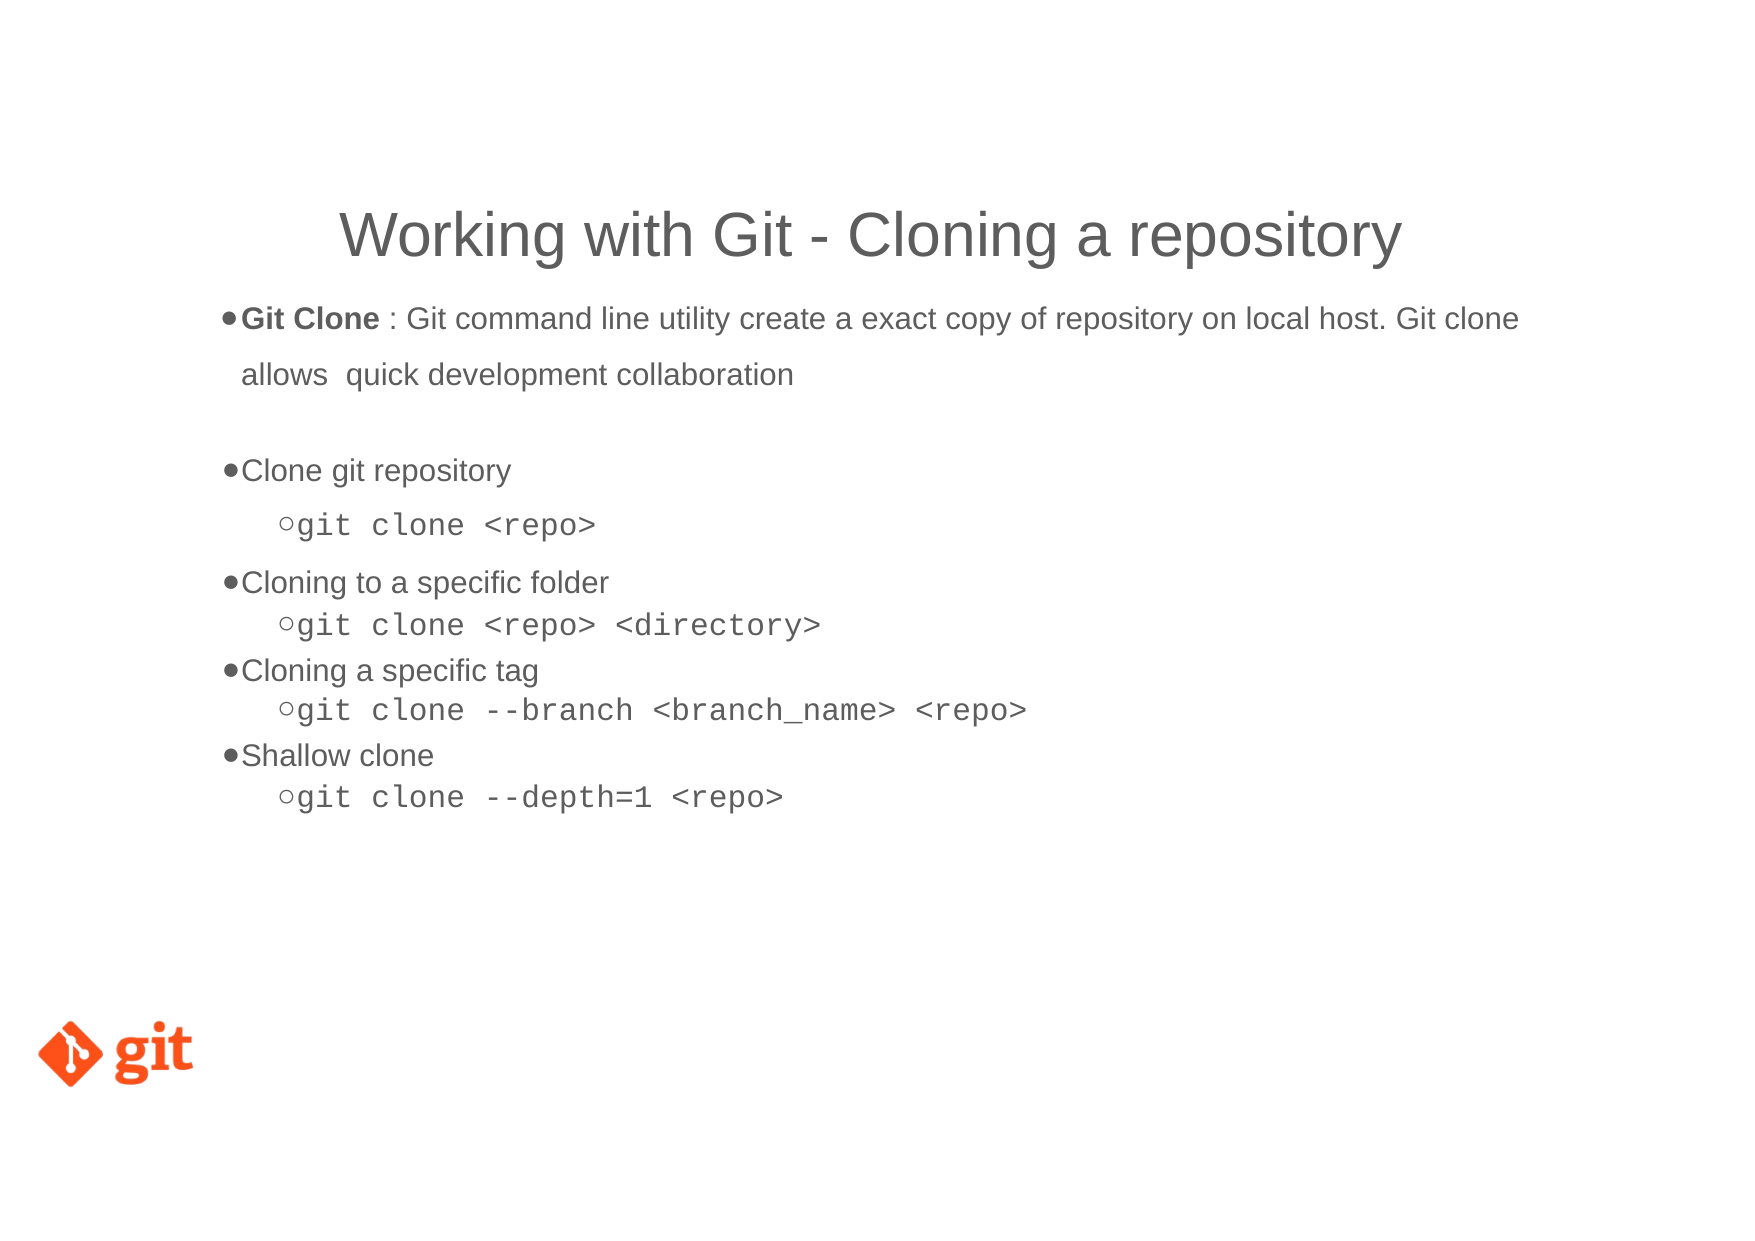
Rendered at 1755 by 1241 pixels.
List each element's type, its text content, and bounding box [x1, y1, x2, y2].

text_box Git Clone : Git command line utility create a exact copy of repository on local host. Git clone allows quick development collaboration Clone git repository git clone <repo> Cloning to a speciﬁc folder git clone <repo> <directory> Cloning a speciﬁc tag git clone --branch <branch_name> <repo> Shallow clone git clone --depth=1 <repo> [217, 277, 1587, 815]
text_box [31, 1008, 202, 1095]
title Working with Git - Cloning a repository [337, 192, 1413, 402]
